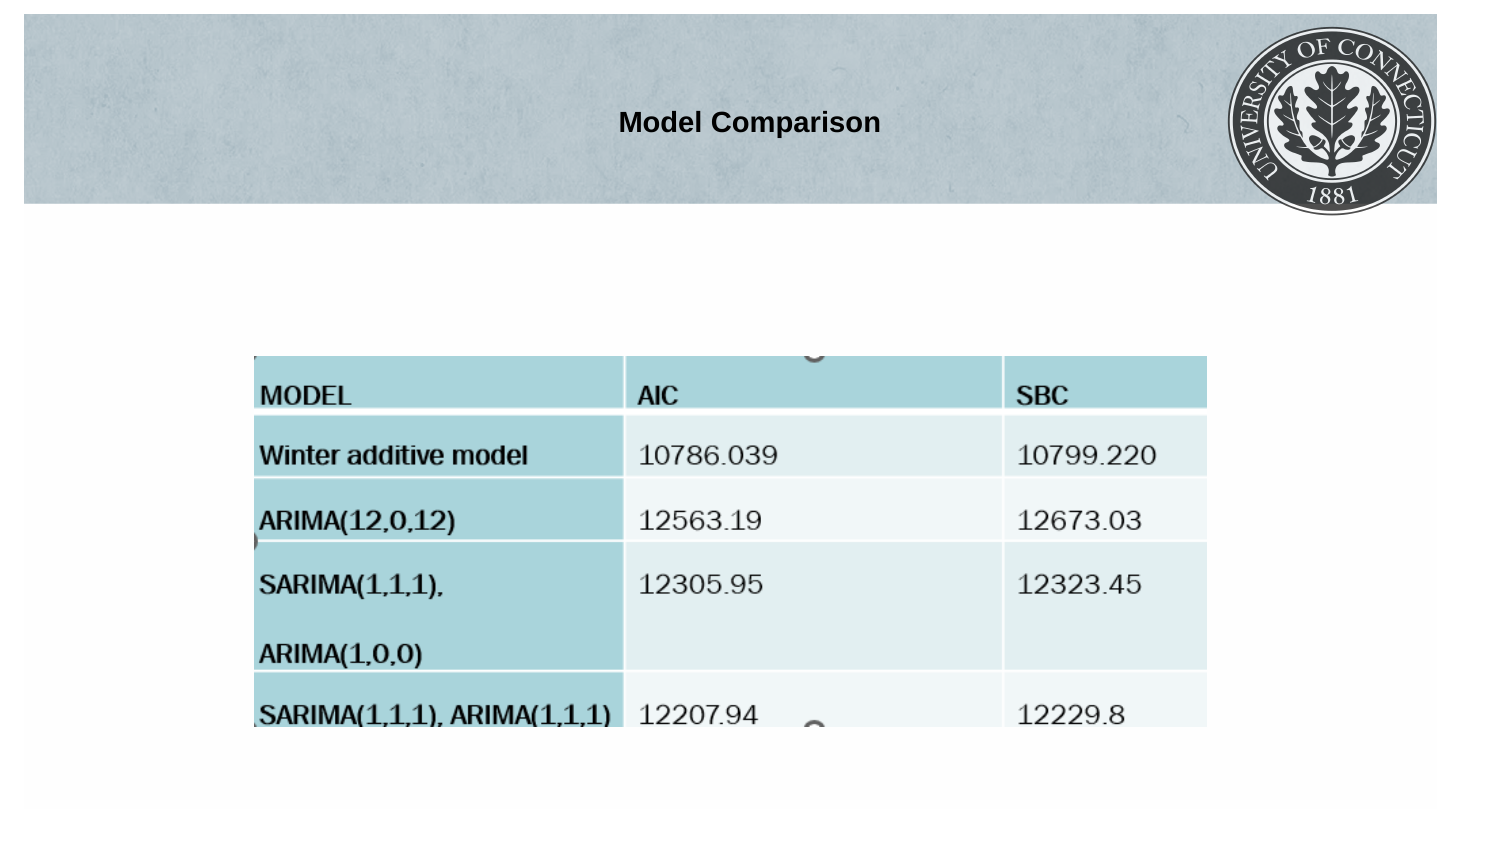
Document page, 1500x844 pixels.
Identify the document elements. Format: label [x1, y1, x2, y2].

picture [24, 14, 1437, 809]
